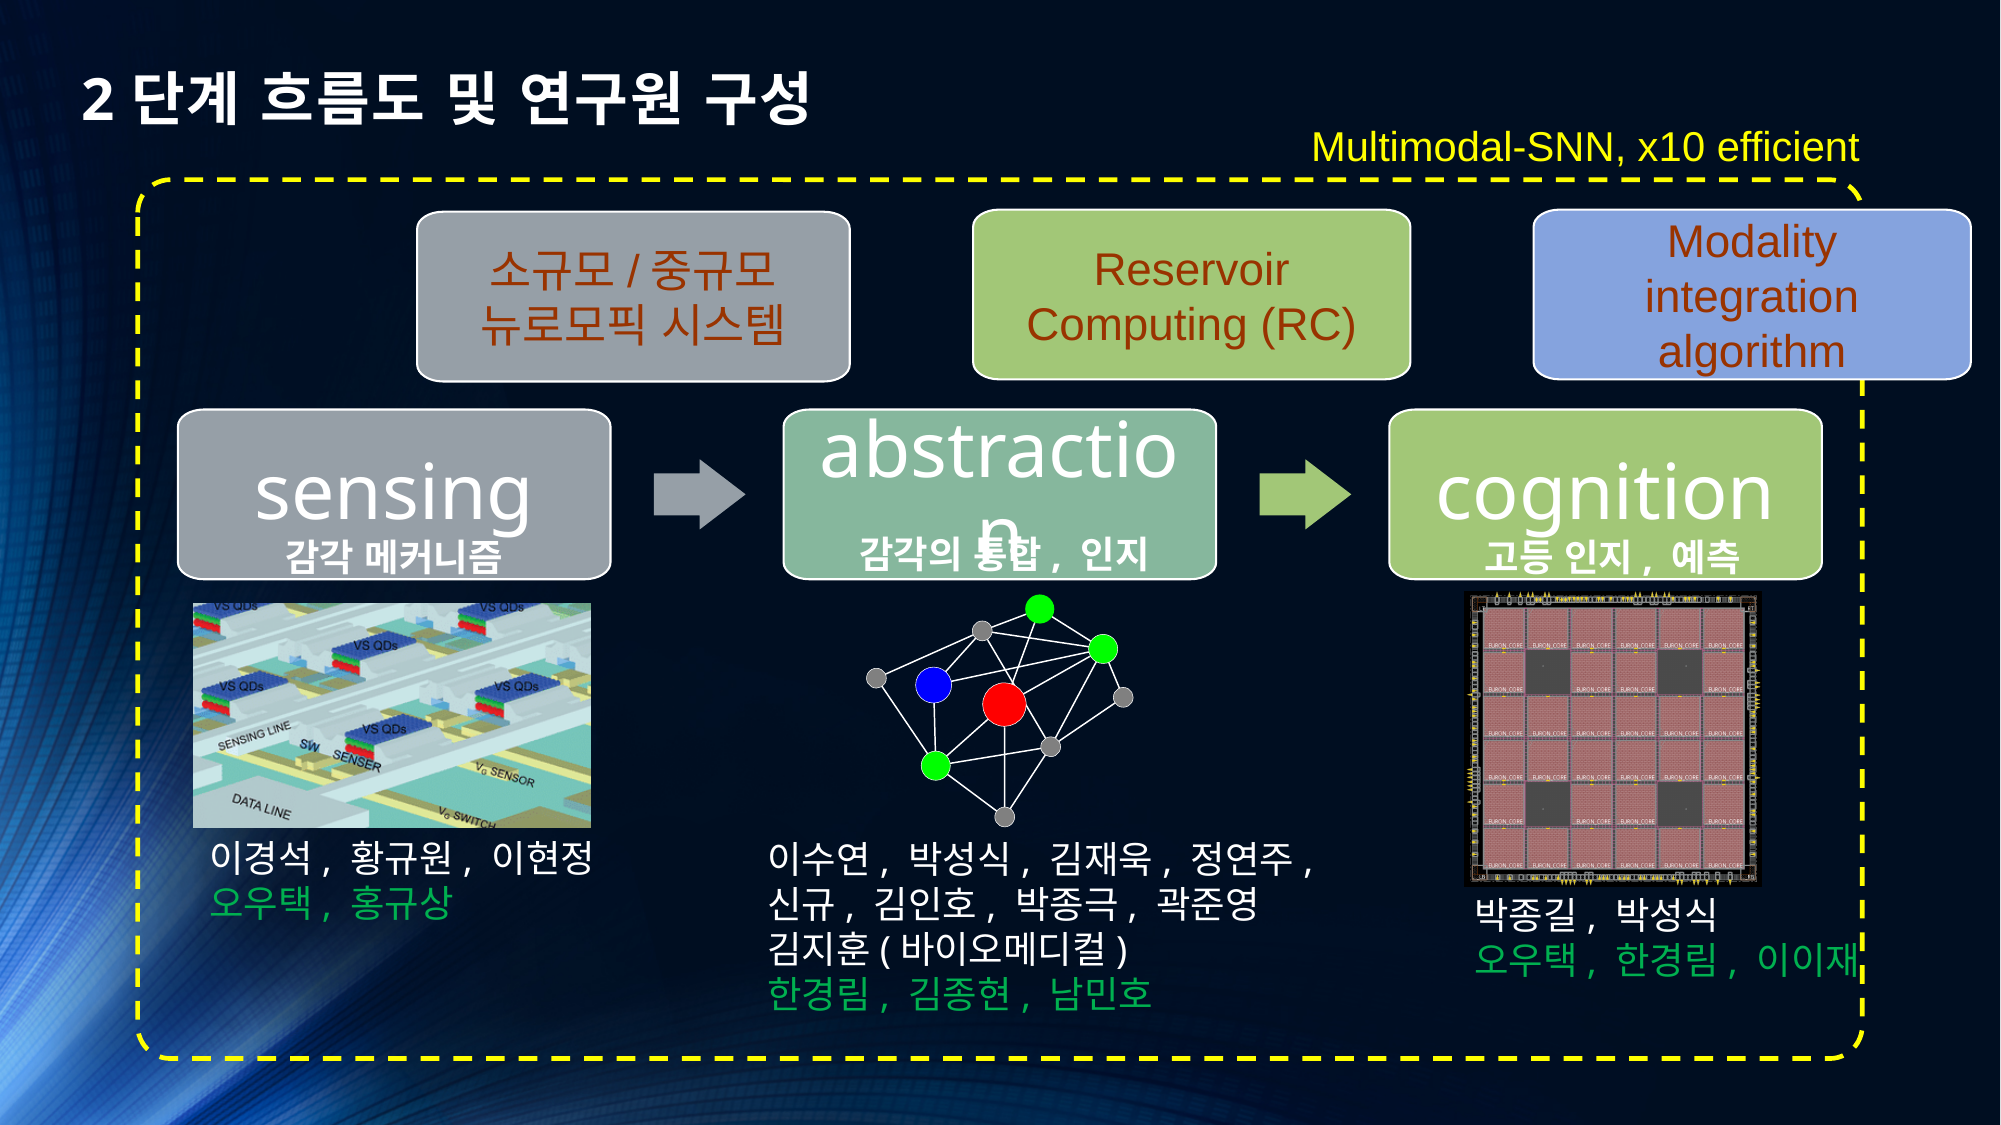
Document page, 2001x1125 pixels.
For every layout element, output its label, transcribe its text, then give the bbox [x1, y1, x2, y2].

text_box 박종길, 박성식 오우택, 한경림, 이이재 [1459, 884, 1875, 990]
text_box 감각 메커니즘 [270, 580, 518, 587]
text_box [849, 547, 1169, 867]
title 2단계 흐름도 및 연구원 구성 [66, 62, 903, 266]
text_box Modality integration algorithm [1533, 209, 1971, 380]
picture [0, 0, 2001, 1125]
text_box 이수연, 박성식, 김재욱, 정연주, 신규, 김인호, 박종극, 곽준영 김지훈(바이오메디컬) 한경림, 김종현, 남민호 [752, 828, 1370, 1024]
text_box Reservoir Computing (RC) [973, 209, 1411, 380]
text_box 소규모/중규모 뉴로모픽 시스템 [417, 211, 850, 382]
text_box Multimodal-SNN, x10 efficient [1296, 112, 1887, 178]
text_box [136, 178, 1864, 1060]
text_box 고등 인지, 예측 [1469, 580, 1756, 587]
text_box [177, 409, 1823, 580]
text_box 이경석, 황규원, 이현정 오우택, 홍규상 [194, 827, 611, 933]
